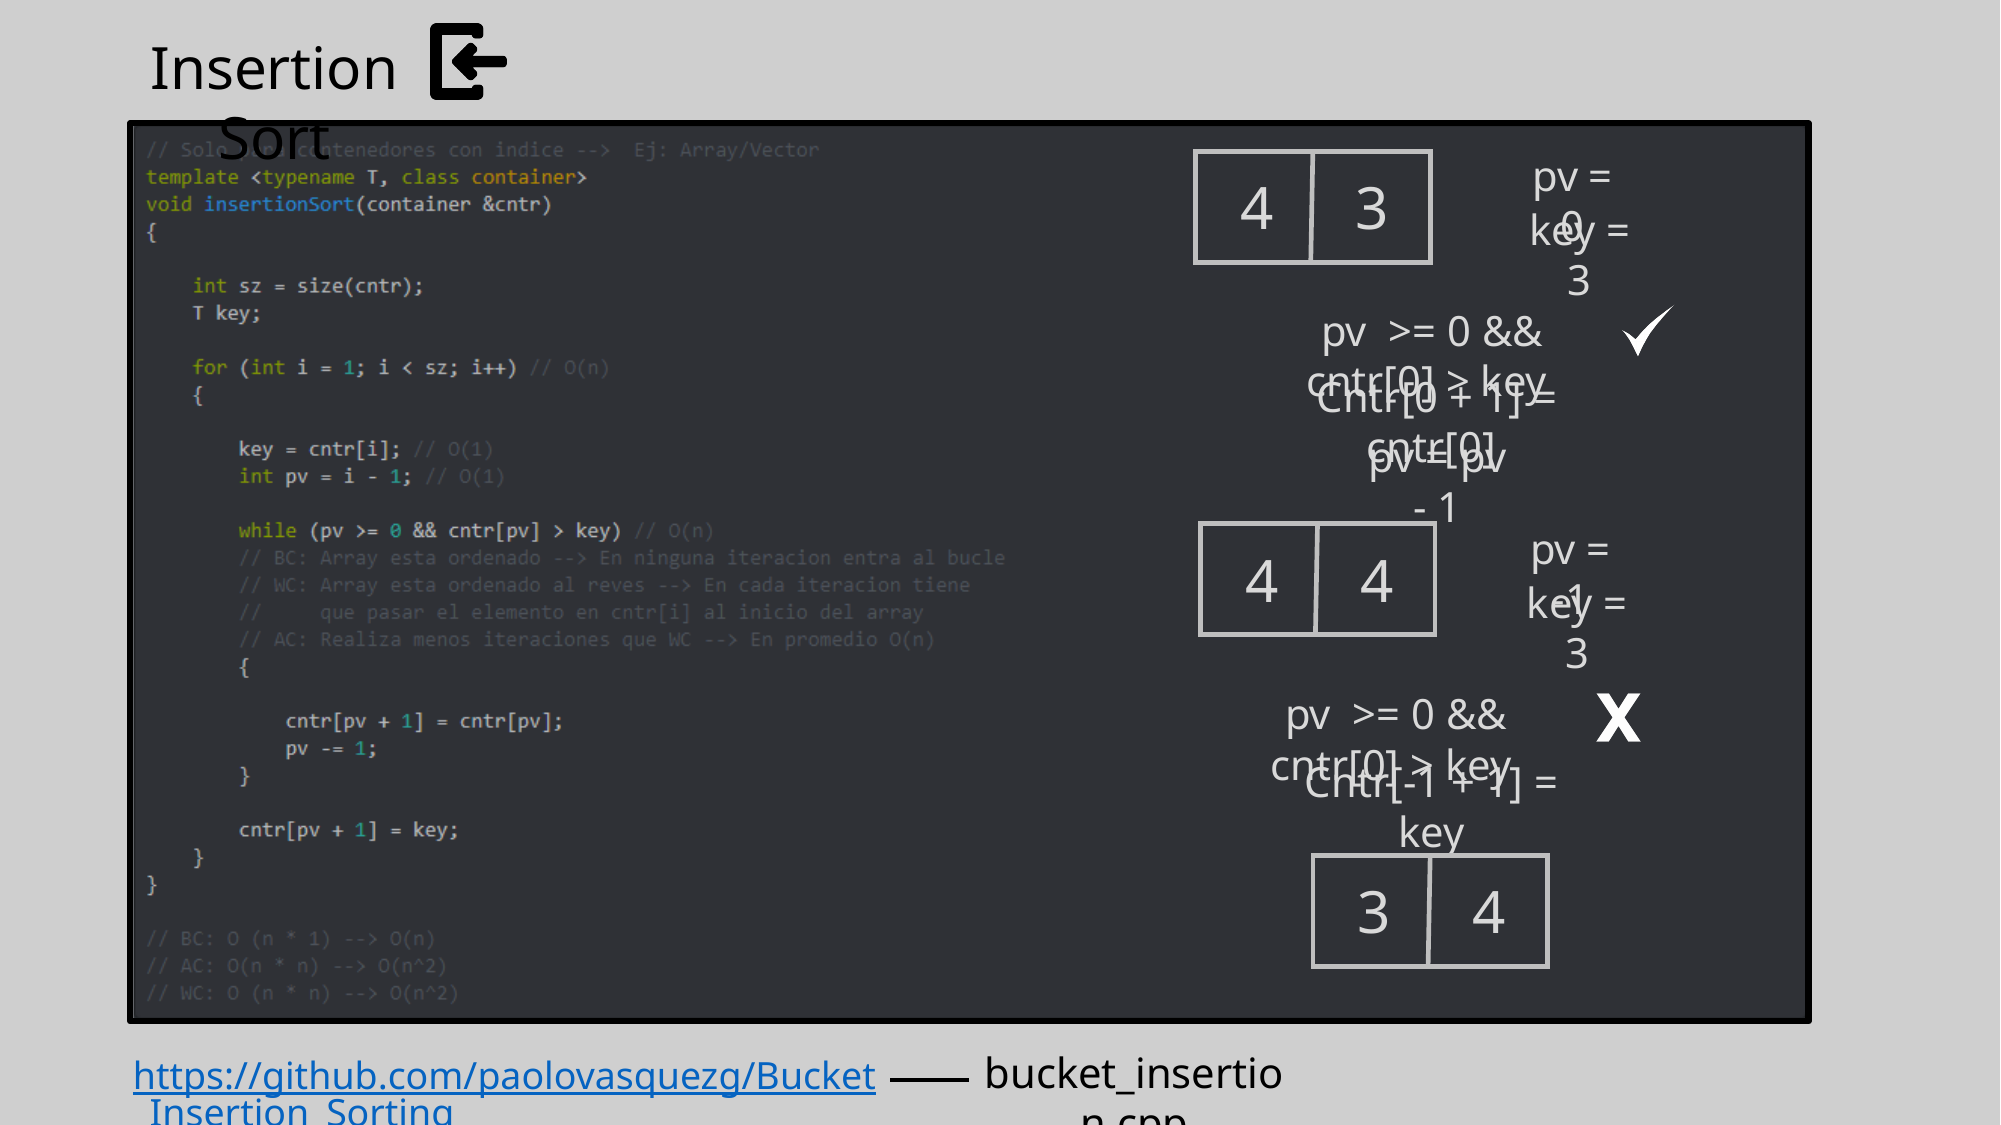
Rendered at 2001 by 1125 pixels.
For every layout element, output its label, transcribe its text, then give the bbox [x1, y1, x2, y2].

picture [430, 23, 507, 101]
text_box Insertion Sort [117, 23, 431, 179]
text_box https://github.com/paolovasquezg/Bucket_Insertion_Sorting [118, 1044, 895, 1110]
text_box bucket_insertion.cpp [963, 1039, 1305, 1125]
picture [133, 126, 1806, 1019]
